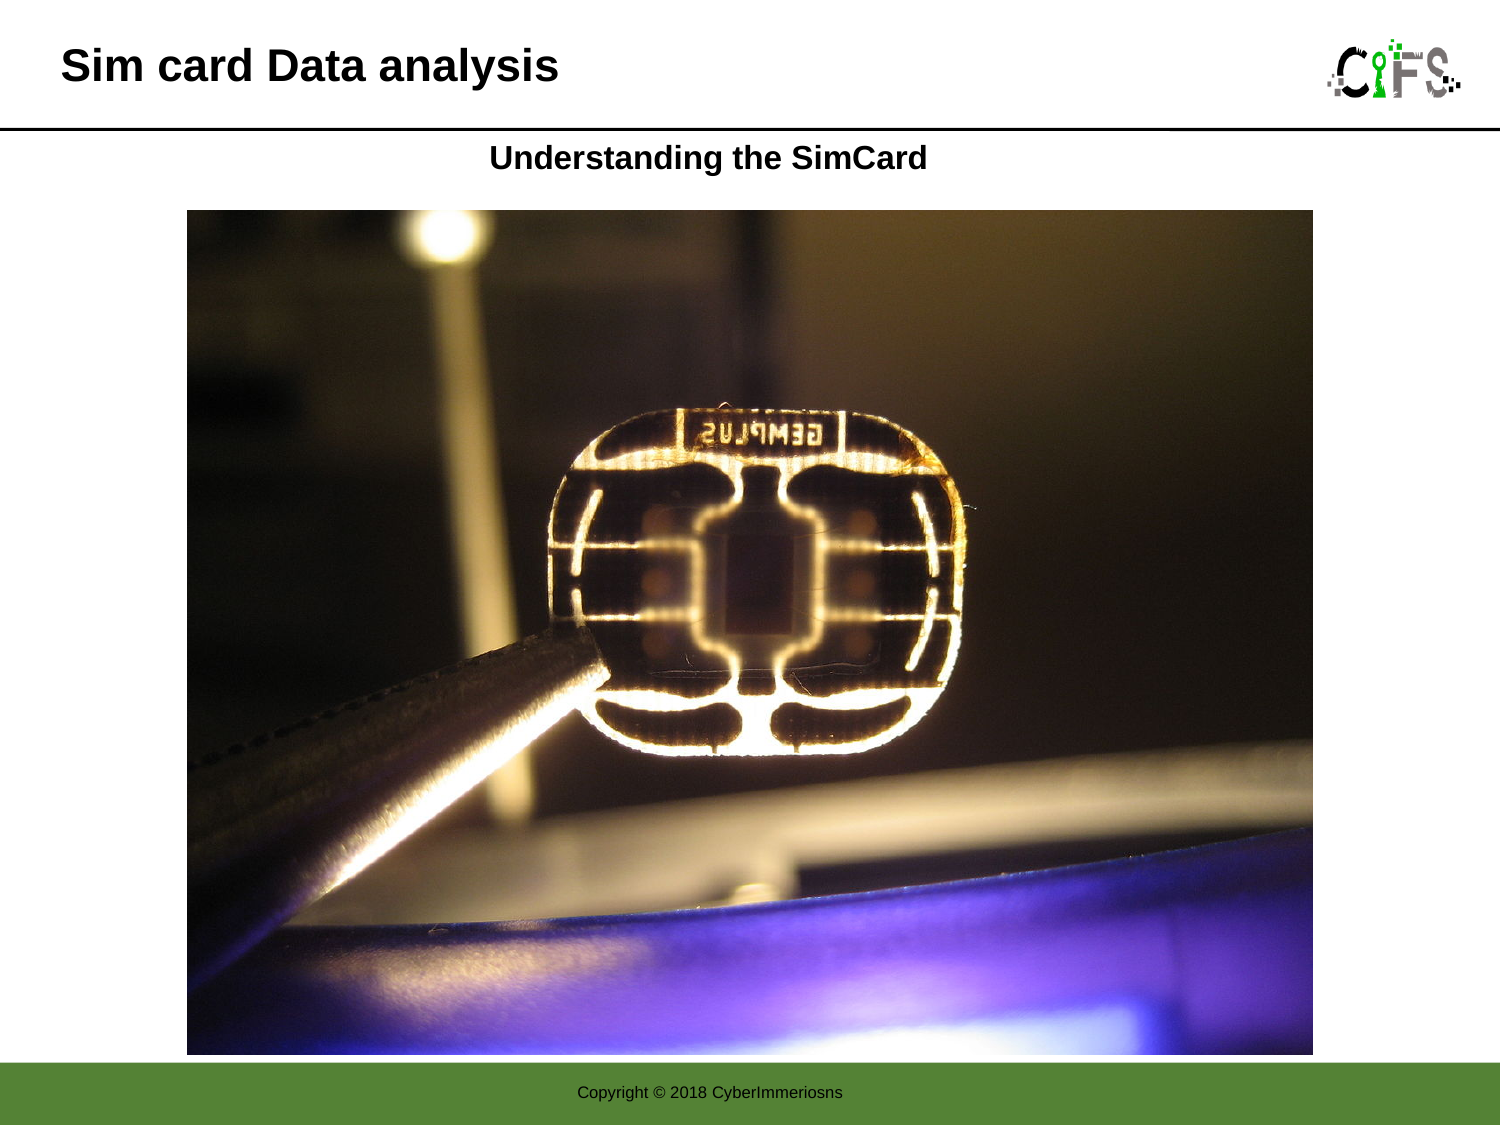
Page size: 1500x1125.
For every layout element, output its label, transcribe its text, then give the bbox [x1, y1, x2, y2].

text_box Understanding the SimCard [35, 128, 1383, 184]
title Sim card Data analysis [60, 24, 1383, 102]
picture [187, 210, 1313, 1055]
picture [1383, 37, 1462, 100]
